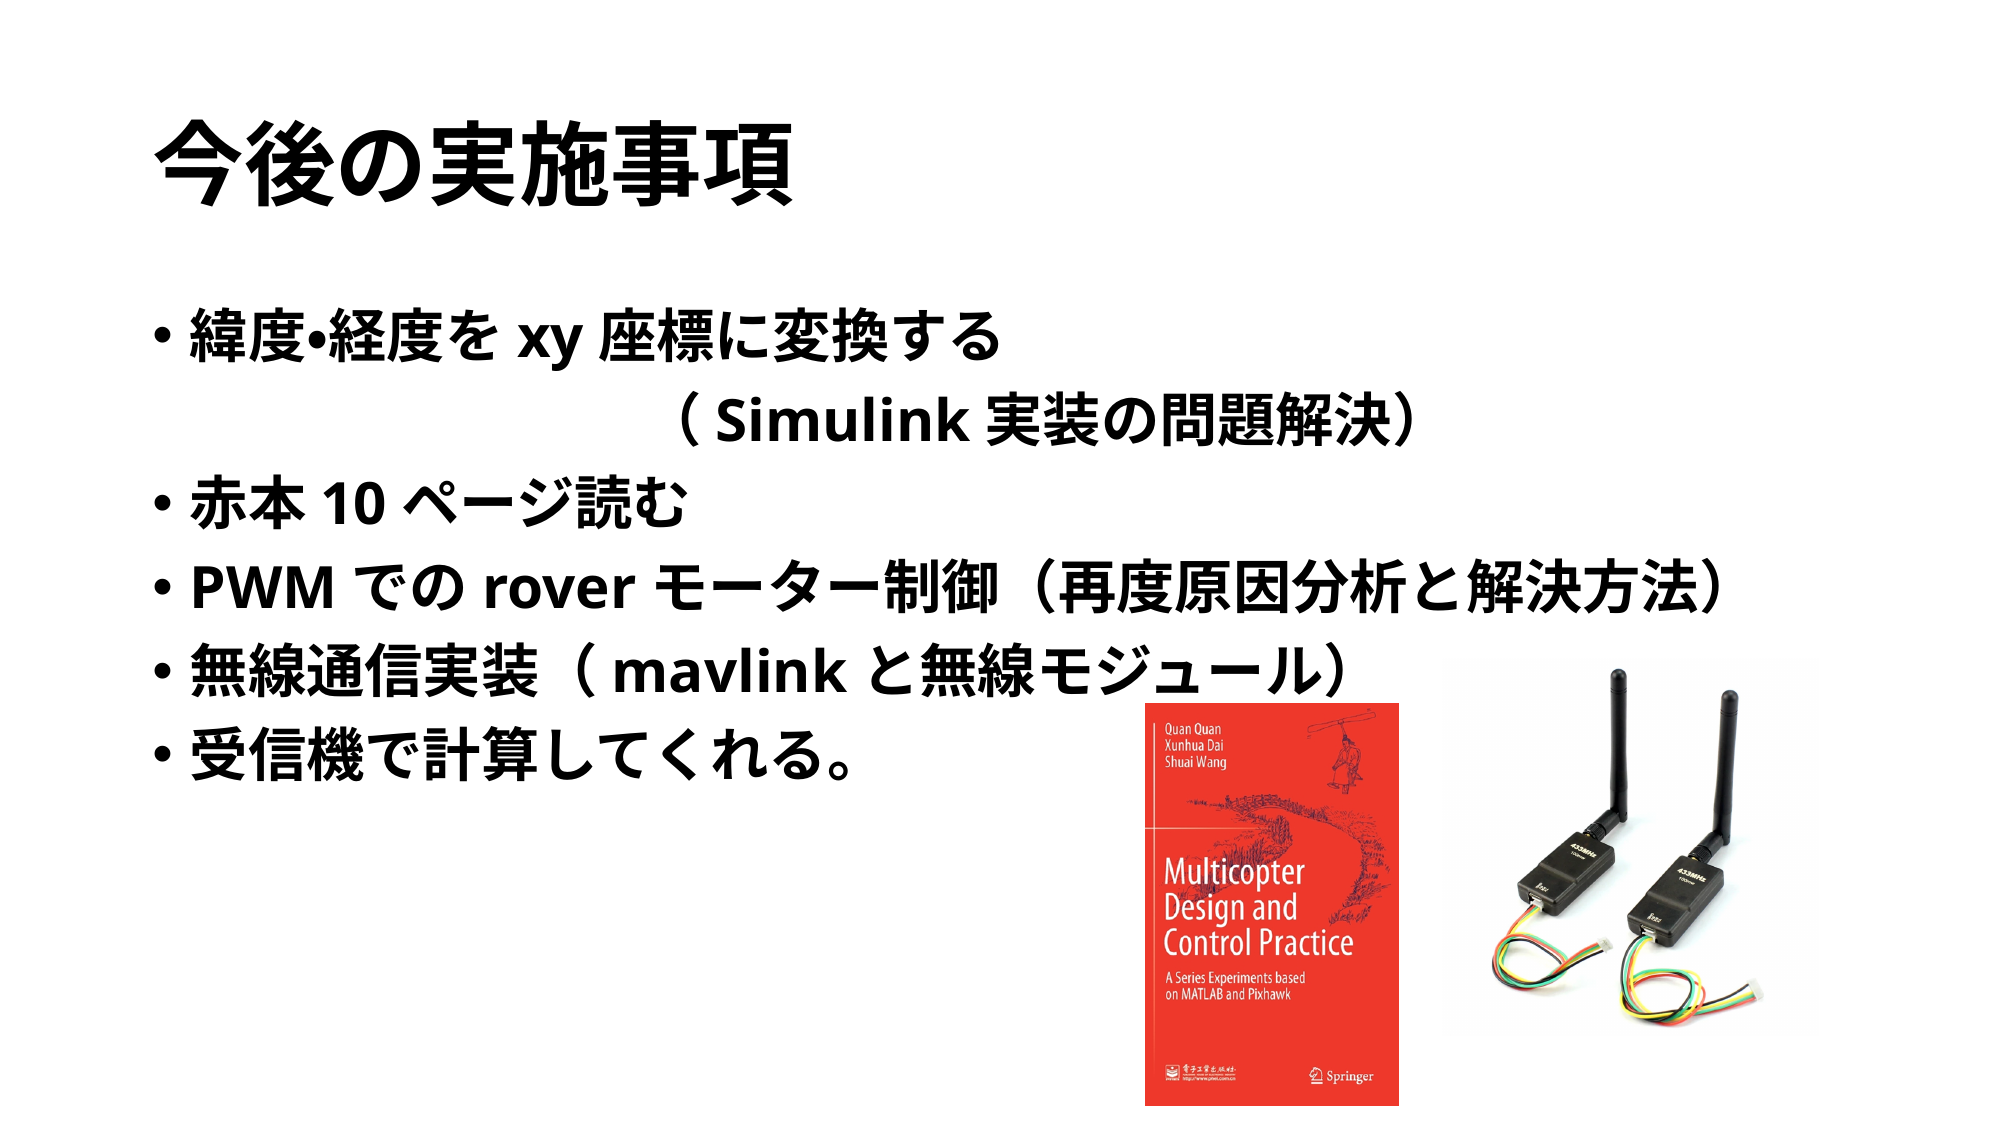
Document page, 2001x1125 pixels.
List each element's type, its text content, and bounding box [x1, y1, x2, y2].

list 緯度・経度をxy座標に変換する （Simulink実装の問題解決） 赤本10ページ読む PWMでのroverモーター制御（再度原因分析と解決方法） 無線通信実装（mavlinkと無線モジュール） 受信機で計算してくれる。 [137, 299, 1863, 1014]
title 今後の実施事項 [137, 59, 1863, 278]
picture [1442, 658, 1819, 1036]
picture [1145, 703, 1399, 1106]
